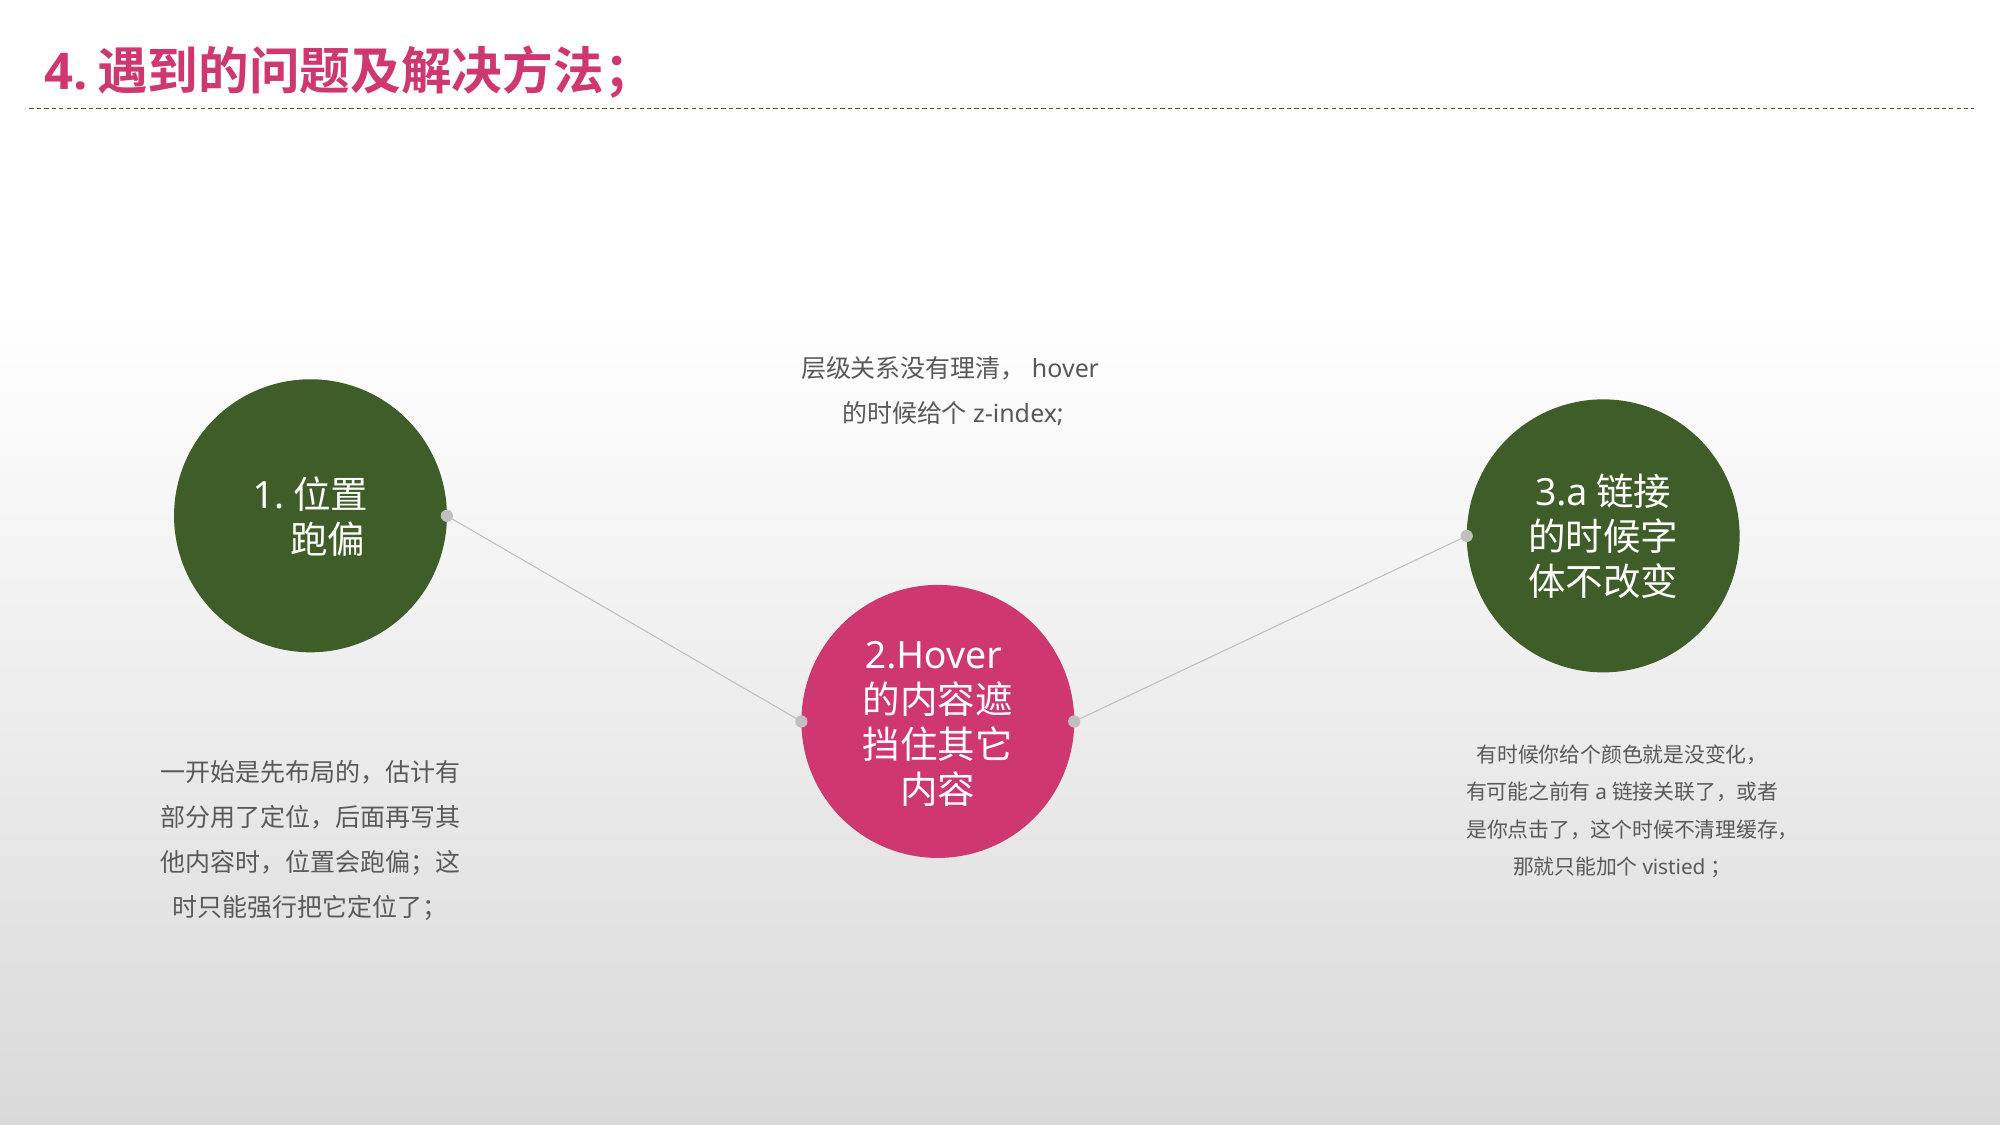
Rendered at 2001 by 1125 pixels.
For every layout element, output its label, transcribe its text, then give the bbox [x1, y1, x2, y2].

text_box 3.a链接的时候字体不改变 [1465, 398, 1741, 674]
title 4.遇到的问题及解决方法； [29, 37, 1755, 109]
text_box 有时候你给个颜色就是没变化， 有可能之前有a链接关联了，或者是你点击了，这个时候不清理缓存，那就只能加个vistied； [1447, 721, 1797, 887]
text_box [446, 515, 802, 722]
text_box 1.位置 跑偏 [173, 378, 448, 654]
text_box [1074, 535, 1467, 722]
text_box 层级关系没有理清，hover的时候给个z-index; [778, 330, 1128, 436]
text_box 2.Hover的内容遮挡住其它内容 [800, 583, 1076, 859]
text_box 一开始是先布局的，估计有部分用了定位，后面再写其他内容时，位置会跑偏；这时只能强行把它定位了； [136, 734, 485, 929]
